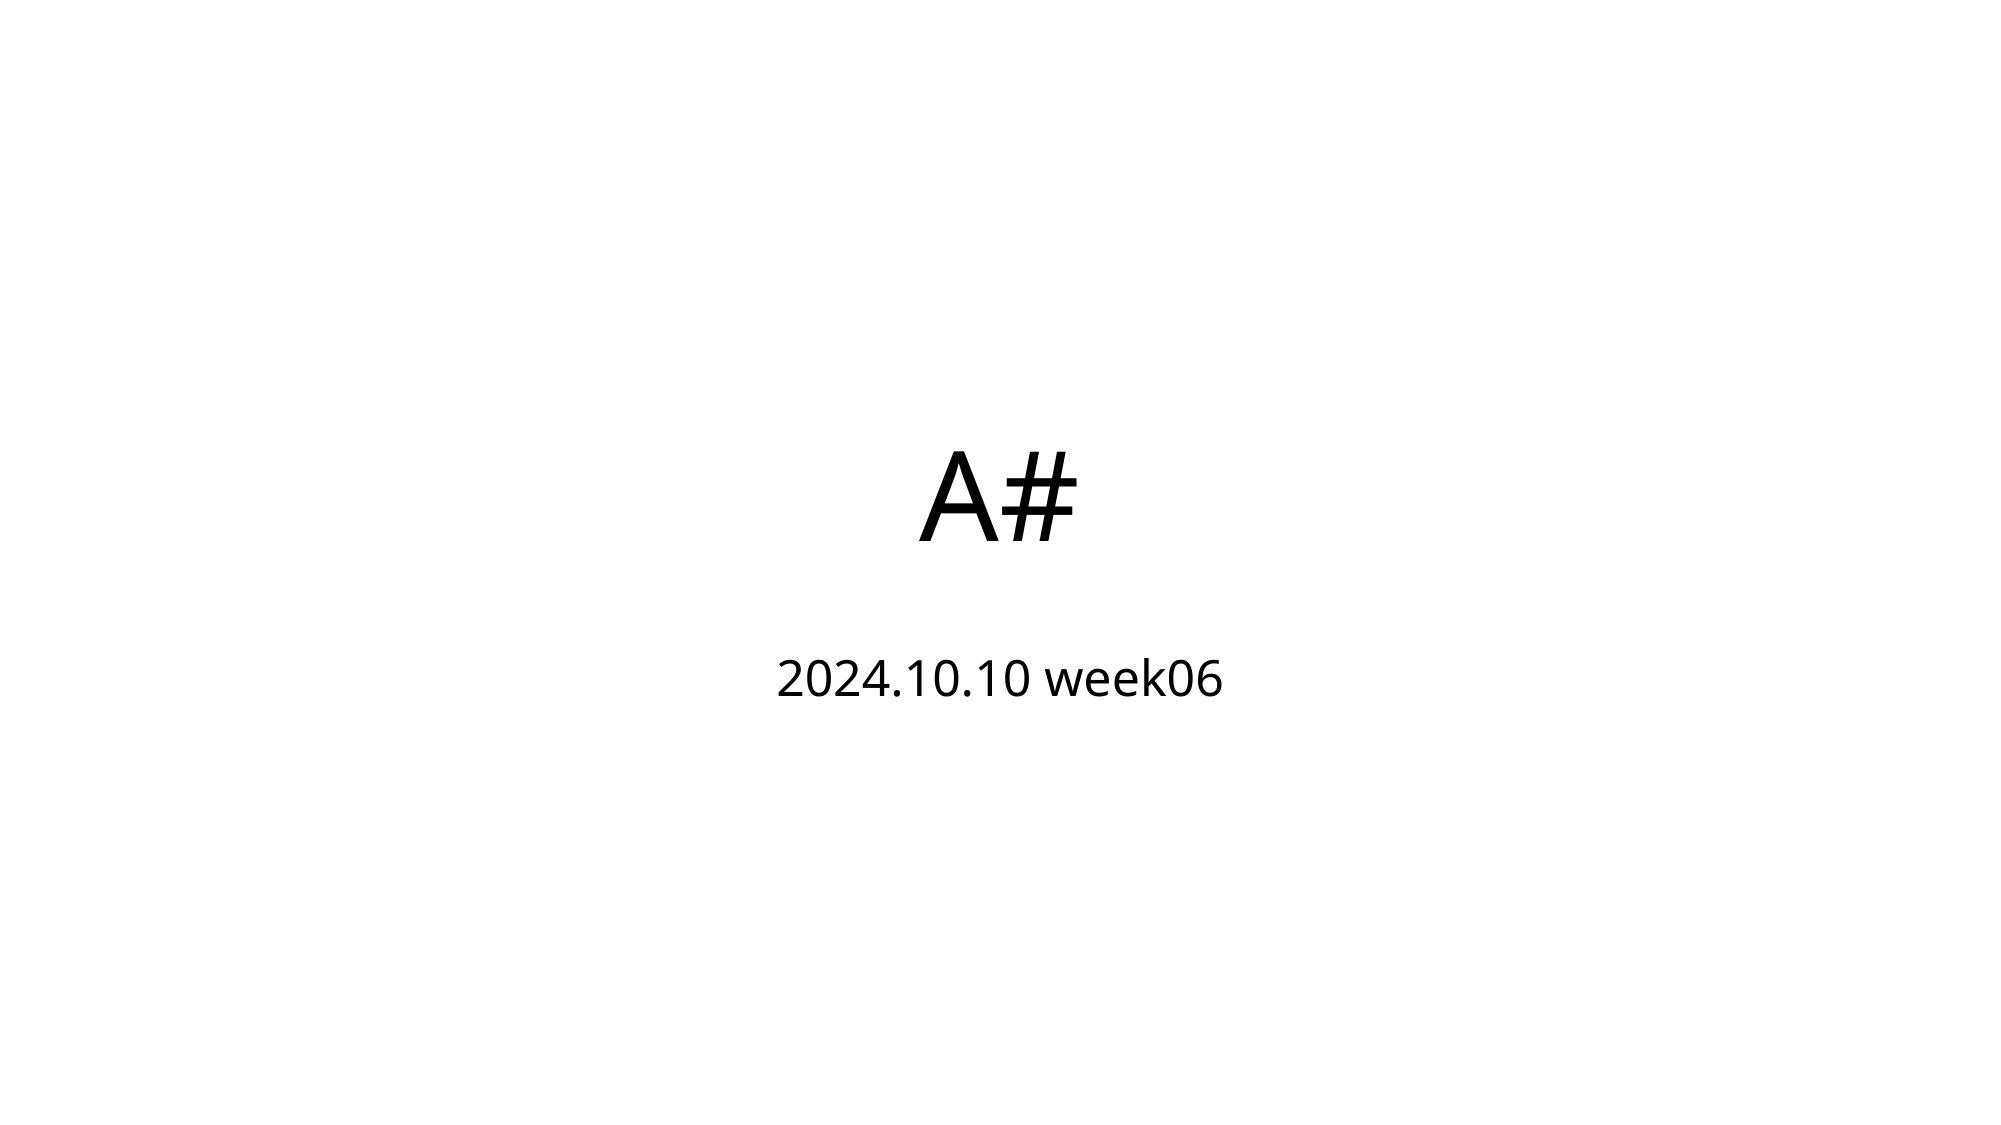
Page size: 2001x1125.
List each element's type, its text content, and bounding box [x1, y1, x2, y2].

subtitle 2024.10.10 week06 [249, 645, 1750, 917]
title A# [249, 184, 1750, 576]
